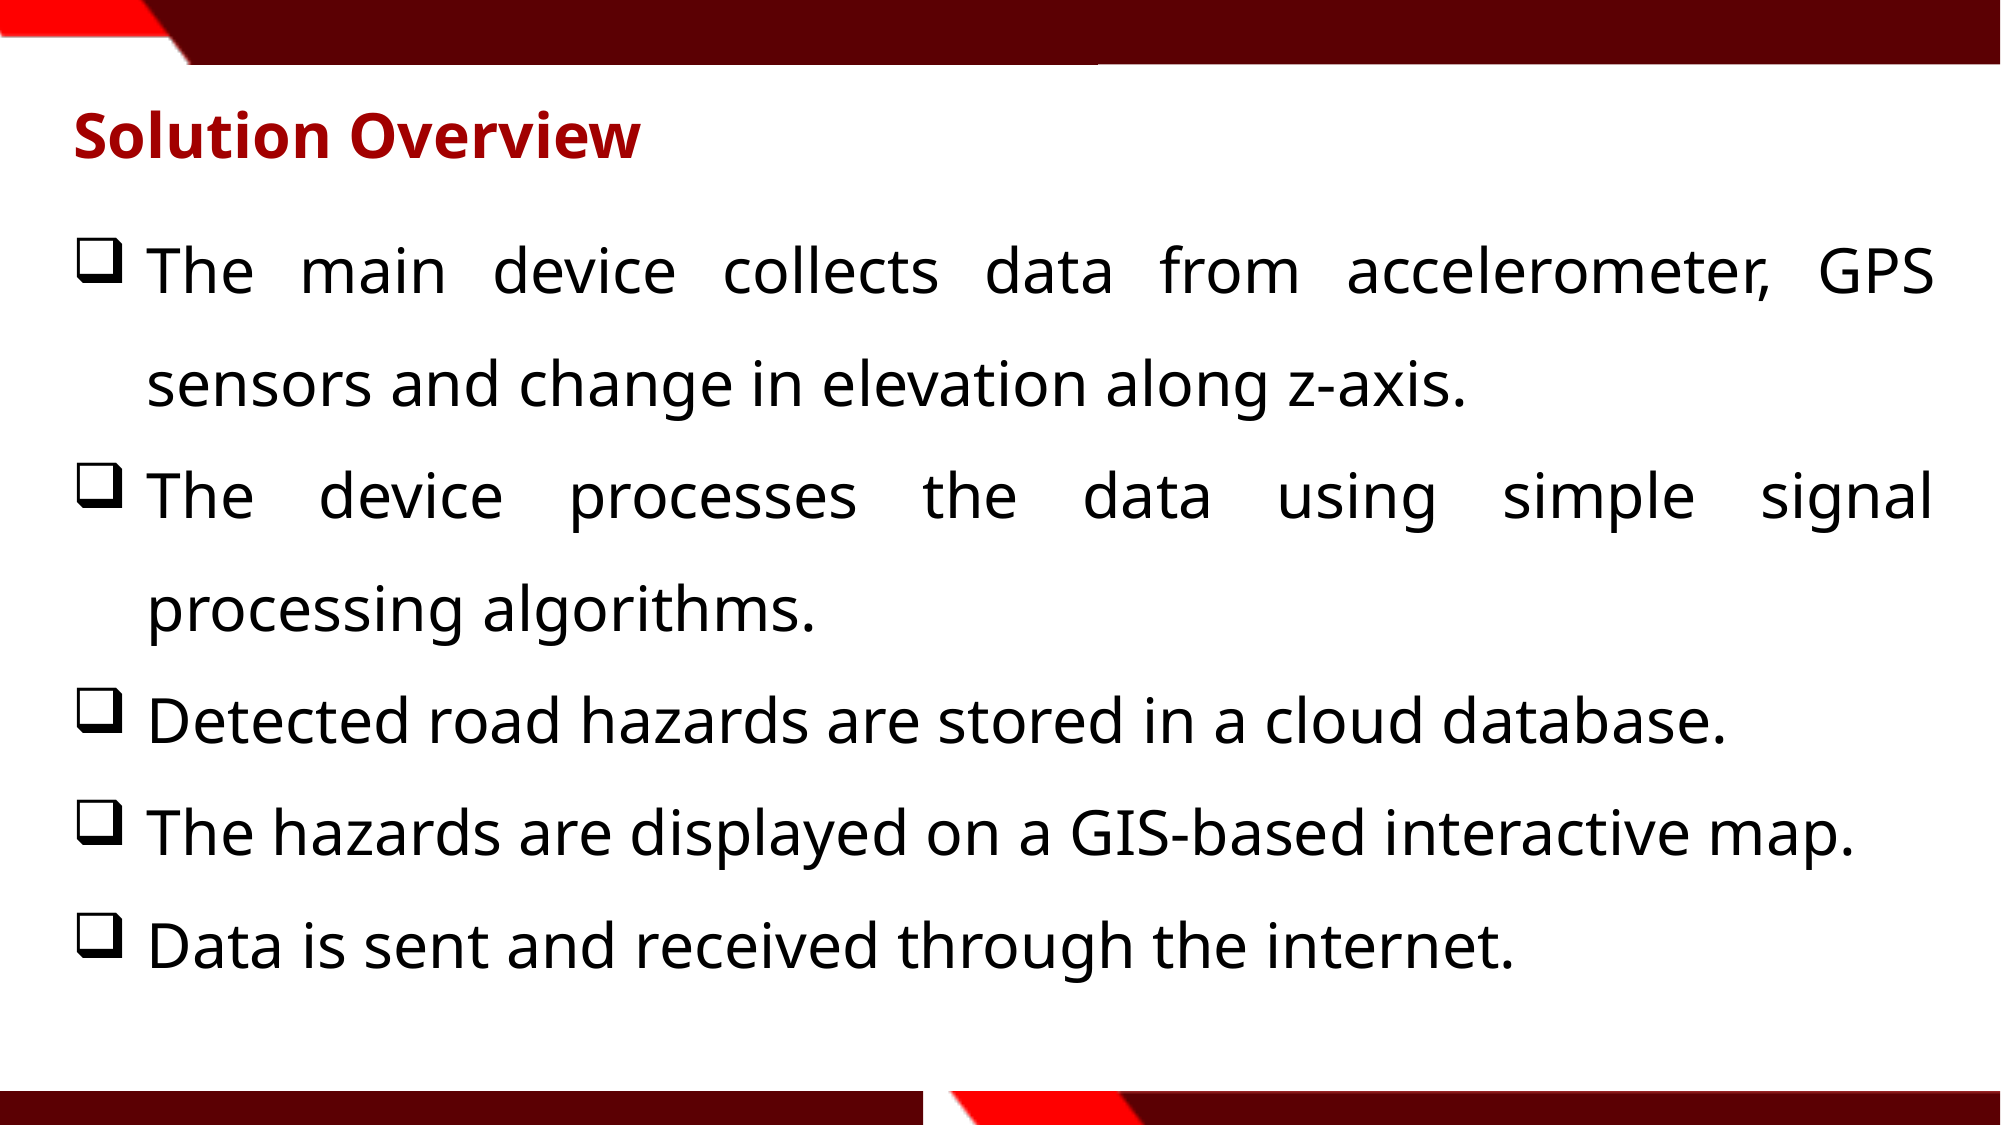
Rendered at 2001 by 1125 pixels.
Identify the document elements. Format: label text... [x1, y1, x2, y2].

text_box The main device collects data from accelerometer, GPS sensors and change in elevation along z-axis. The device processes the data using simple signal processing algorithms. Detected road hazards are stored in a cloud database. The hazards are displayed on a GIS-based interactive map. Data is sent and received through the internet. [57, 186, 1953, 1039]
text_box Solution Overview [73, 95, 1002, 171]
picture [924, 1091, 2001, 1125]
picture [0, 0, 1091, 65]
